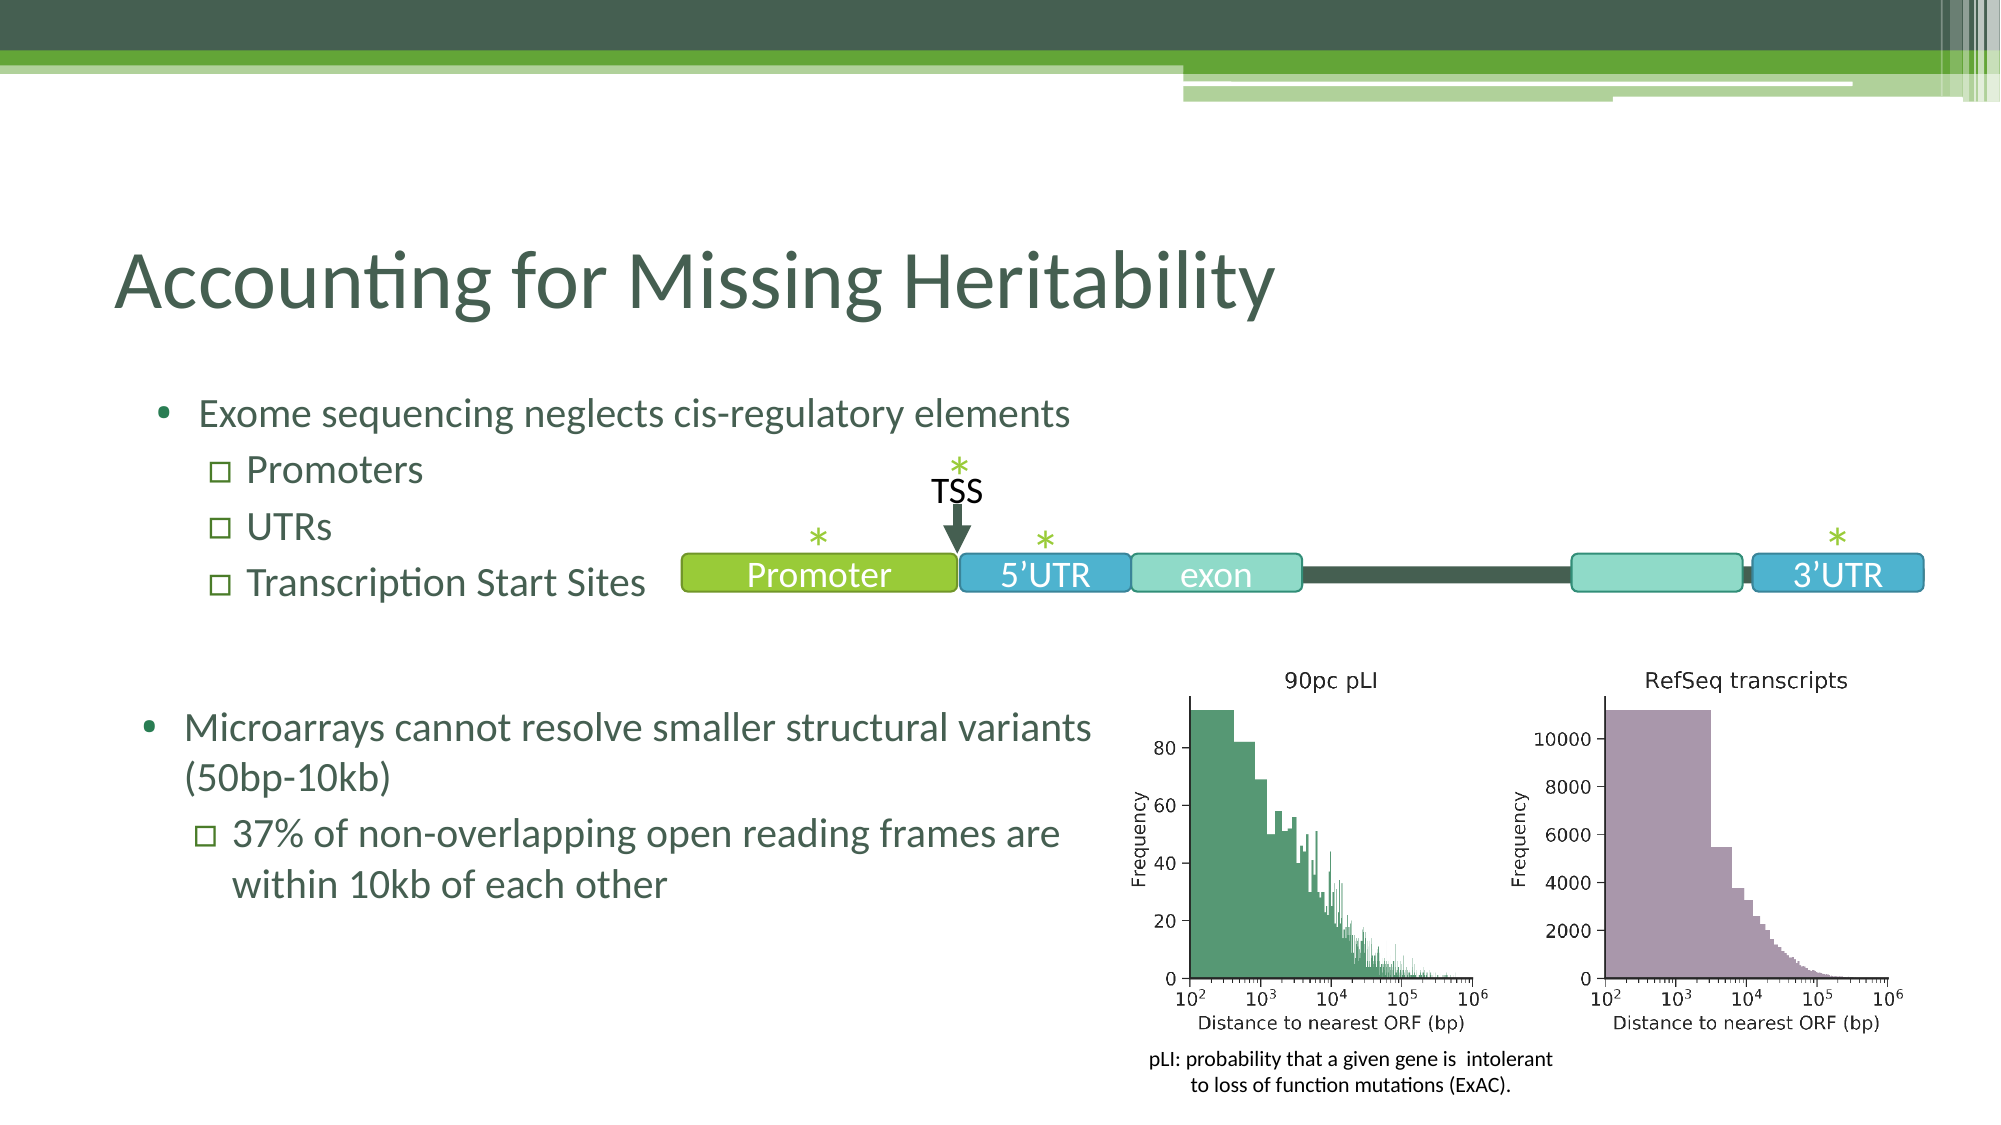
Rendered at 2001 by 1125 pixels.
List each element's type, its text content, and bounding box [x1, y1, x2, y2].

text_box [109, 651, 1924, 1125]
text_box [123, 378, 1924, 651]
title Accounting for Missing Heritability [99, 187, 1900, 363]
